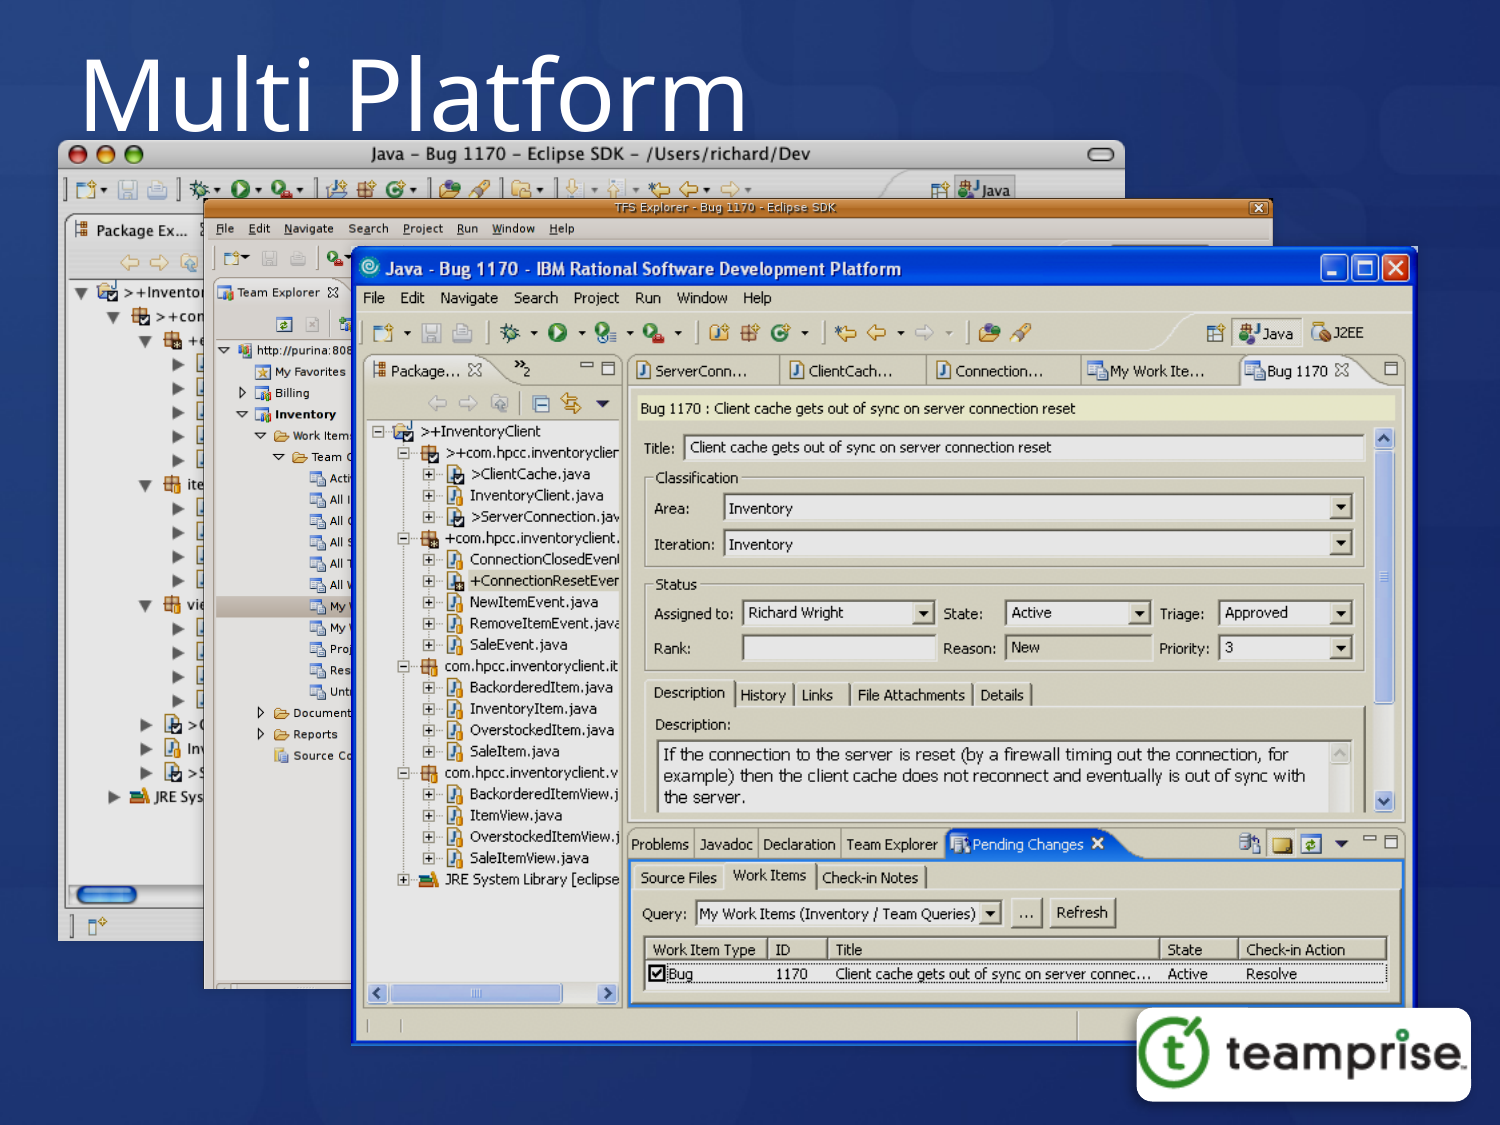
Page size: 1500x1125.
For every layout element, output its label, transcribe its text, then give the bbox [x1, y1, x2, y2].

picture [0, 0, 1500, 1125]
title Multi Platform [62, 37, 1438, 161]
